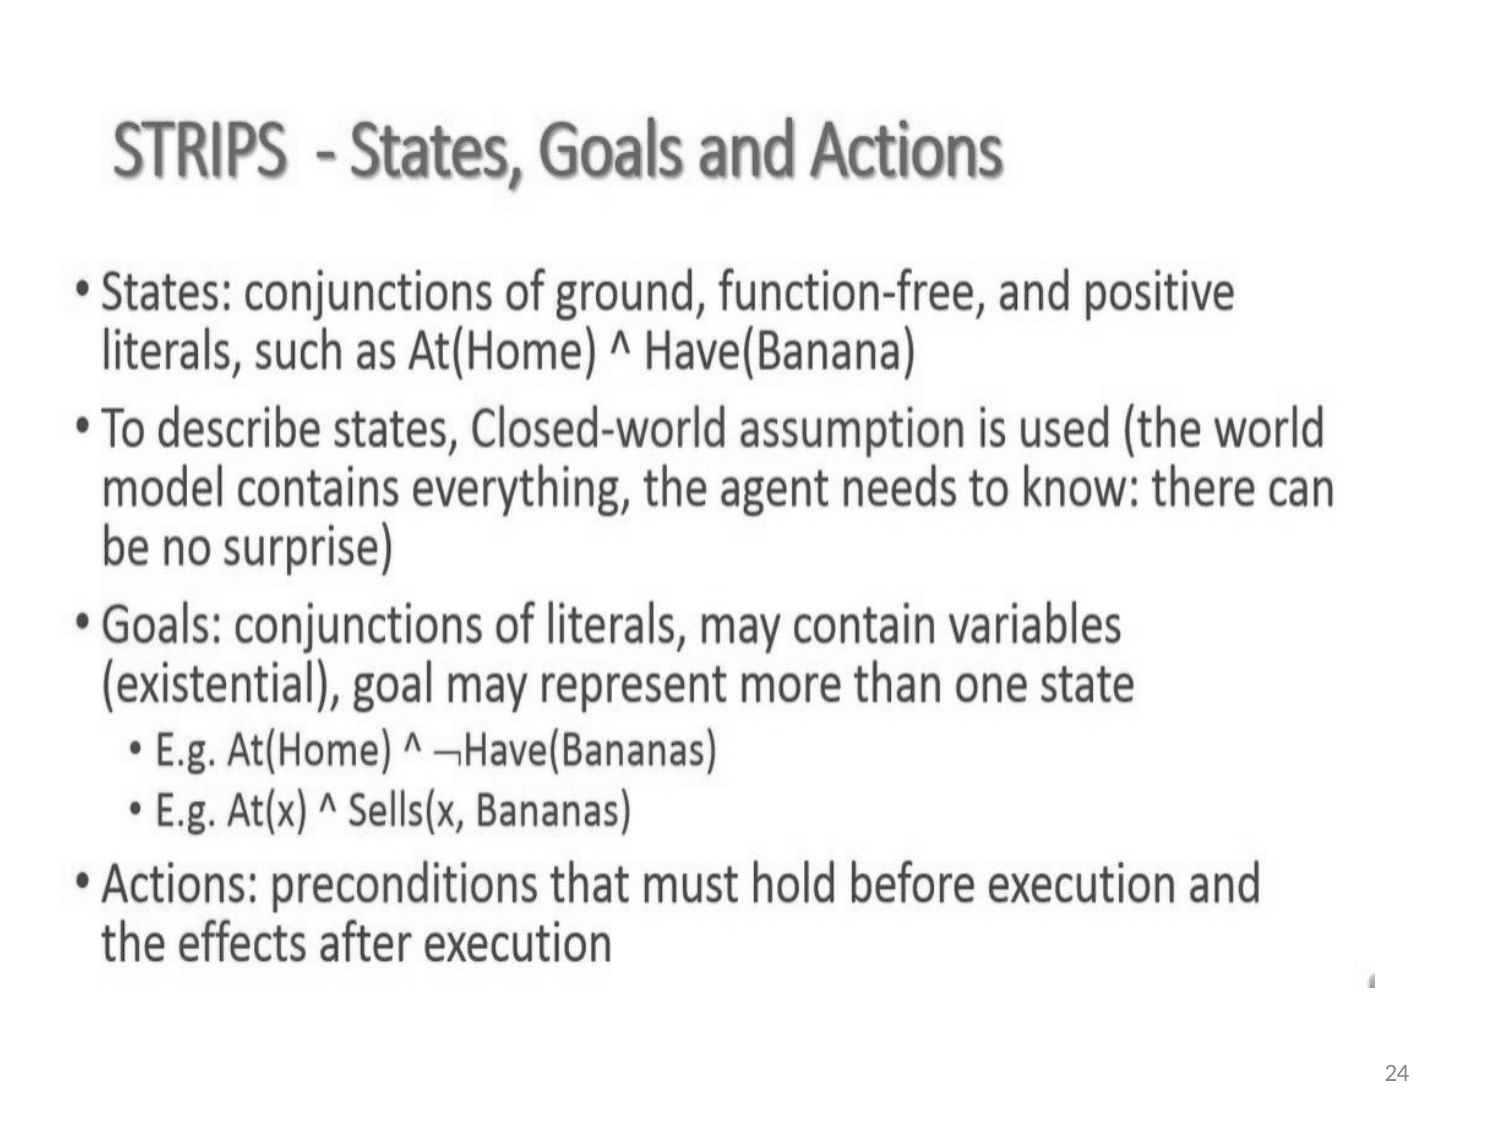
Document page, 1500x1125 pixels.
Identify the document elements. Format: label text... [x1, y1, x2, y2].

picture [62, 110, 1376, 988]
slide_number 24 [1378, 1060, 1419, 1125]
